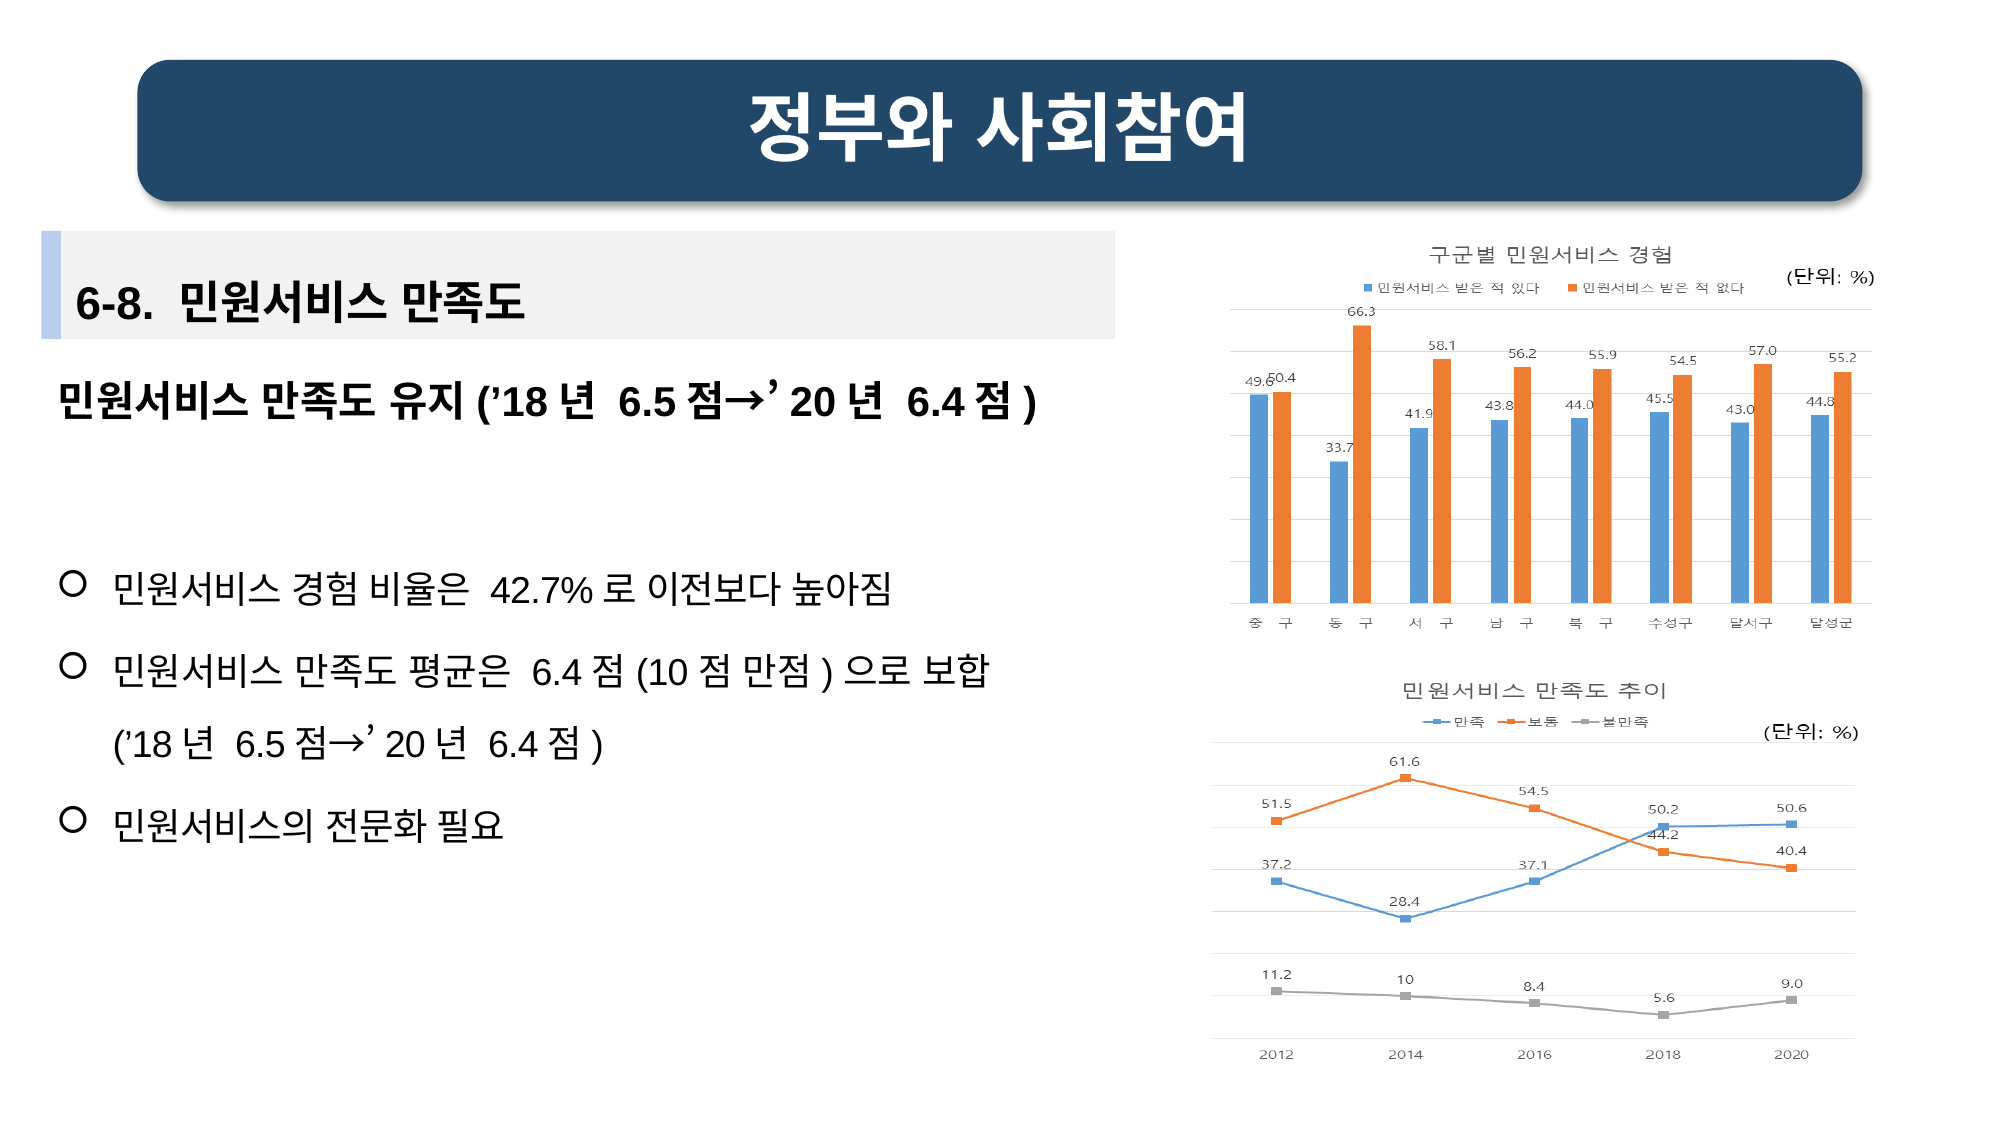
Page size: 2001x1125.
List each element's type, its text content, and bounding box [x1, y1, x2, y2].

text_box 민원서비스 만족도 유지(’18년 6.5점→’20년 6.4점) [42, 337, 1199, 433]
title 정부와 사회참여 [137, 59, 1863, 202]
picture [1216, 230, 1888, 639]
picture [1198, 667, 1875, 1067]
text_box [41, 230, 1116, 340]
text_box 민원서비스 경험 비율은 42.7%로 이전보다 높아짐 민원서비스 만족도 평균은 6.4점(10점 만점)으로 보합(’18년 6.5점→’20년 6.4점) 민원서비스의 전문화 필요 [41, 531, 1015, 855]
